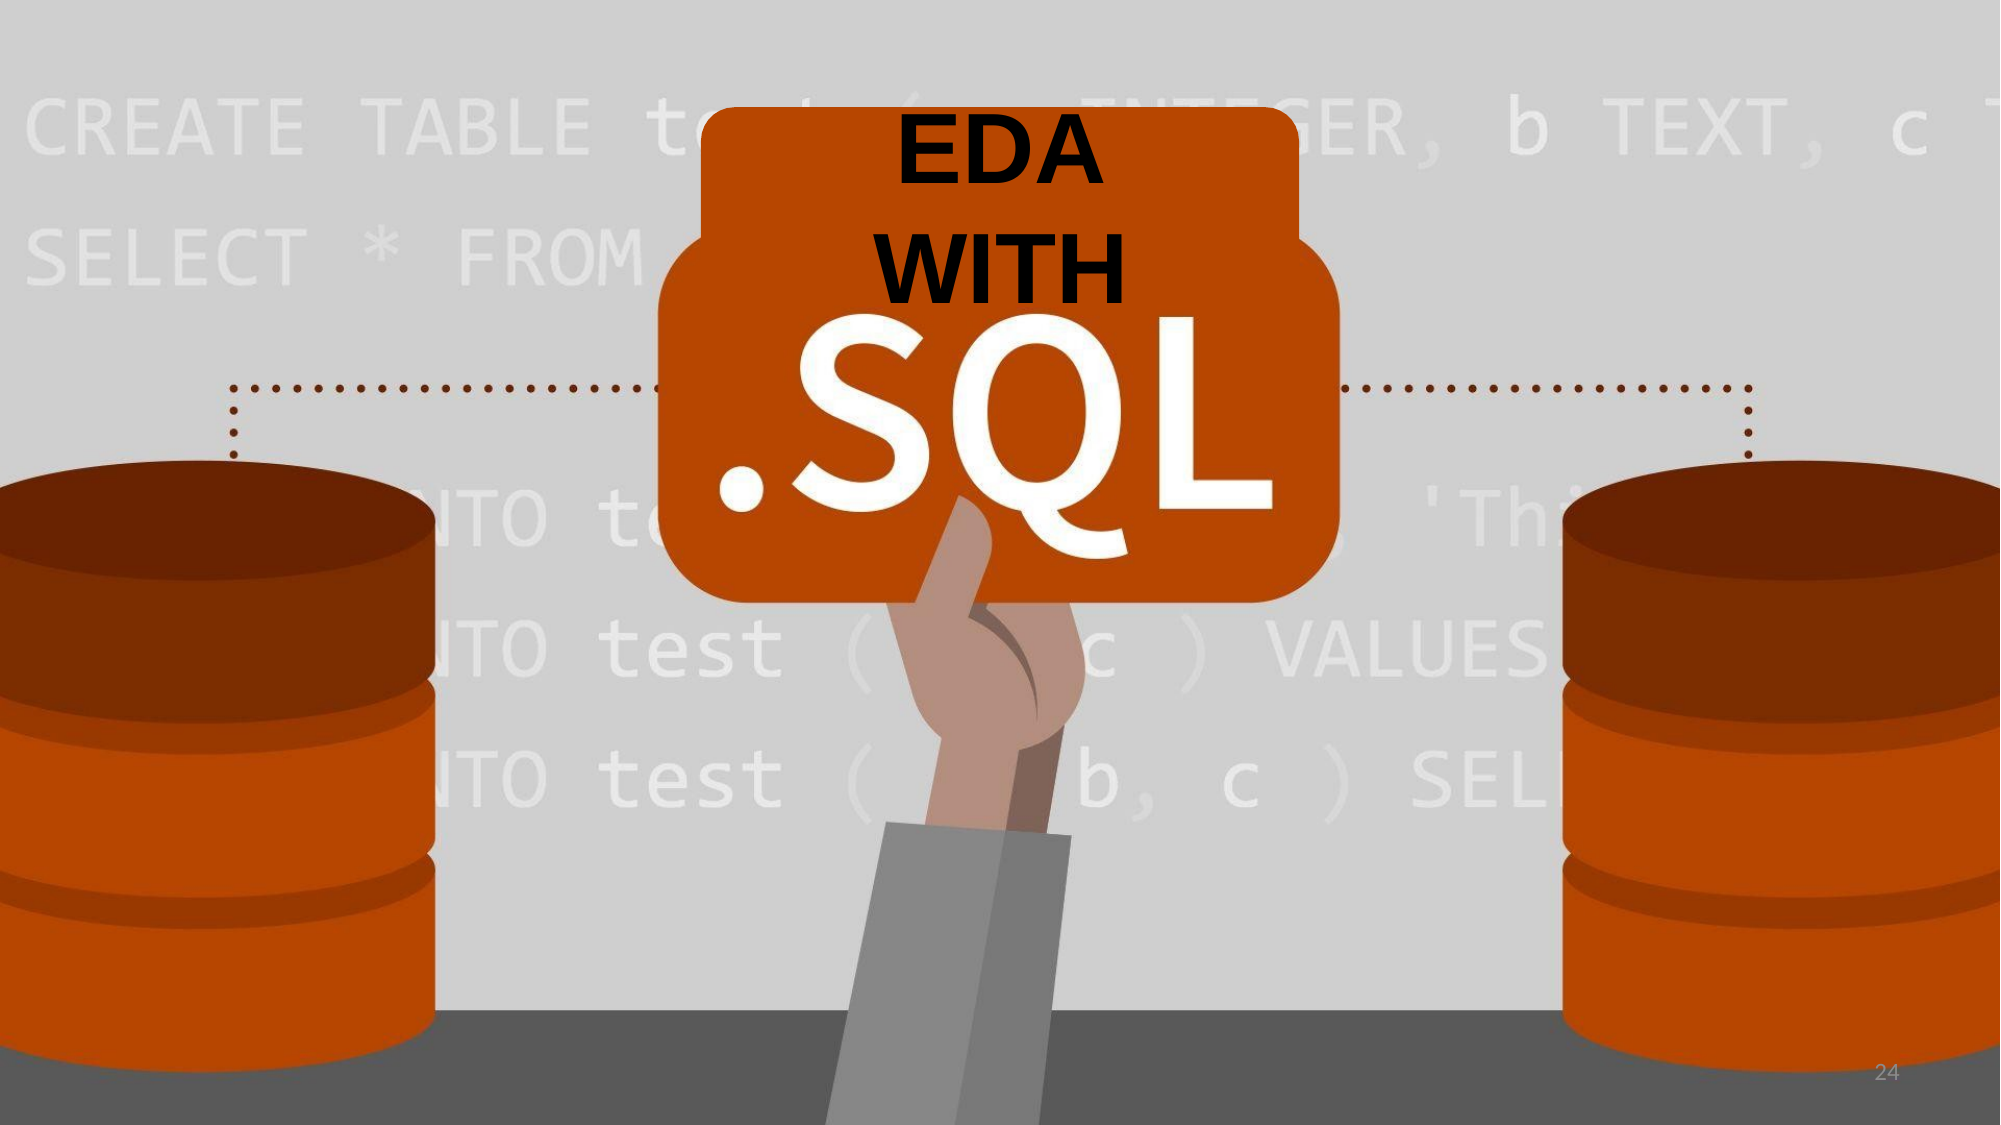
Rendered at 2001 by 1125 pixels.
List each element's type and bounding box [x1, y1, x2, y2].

text_box [0, 0, 2000, 1125]
